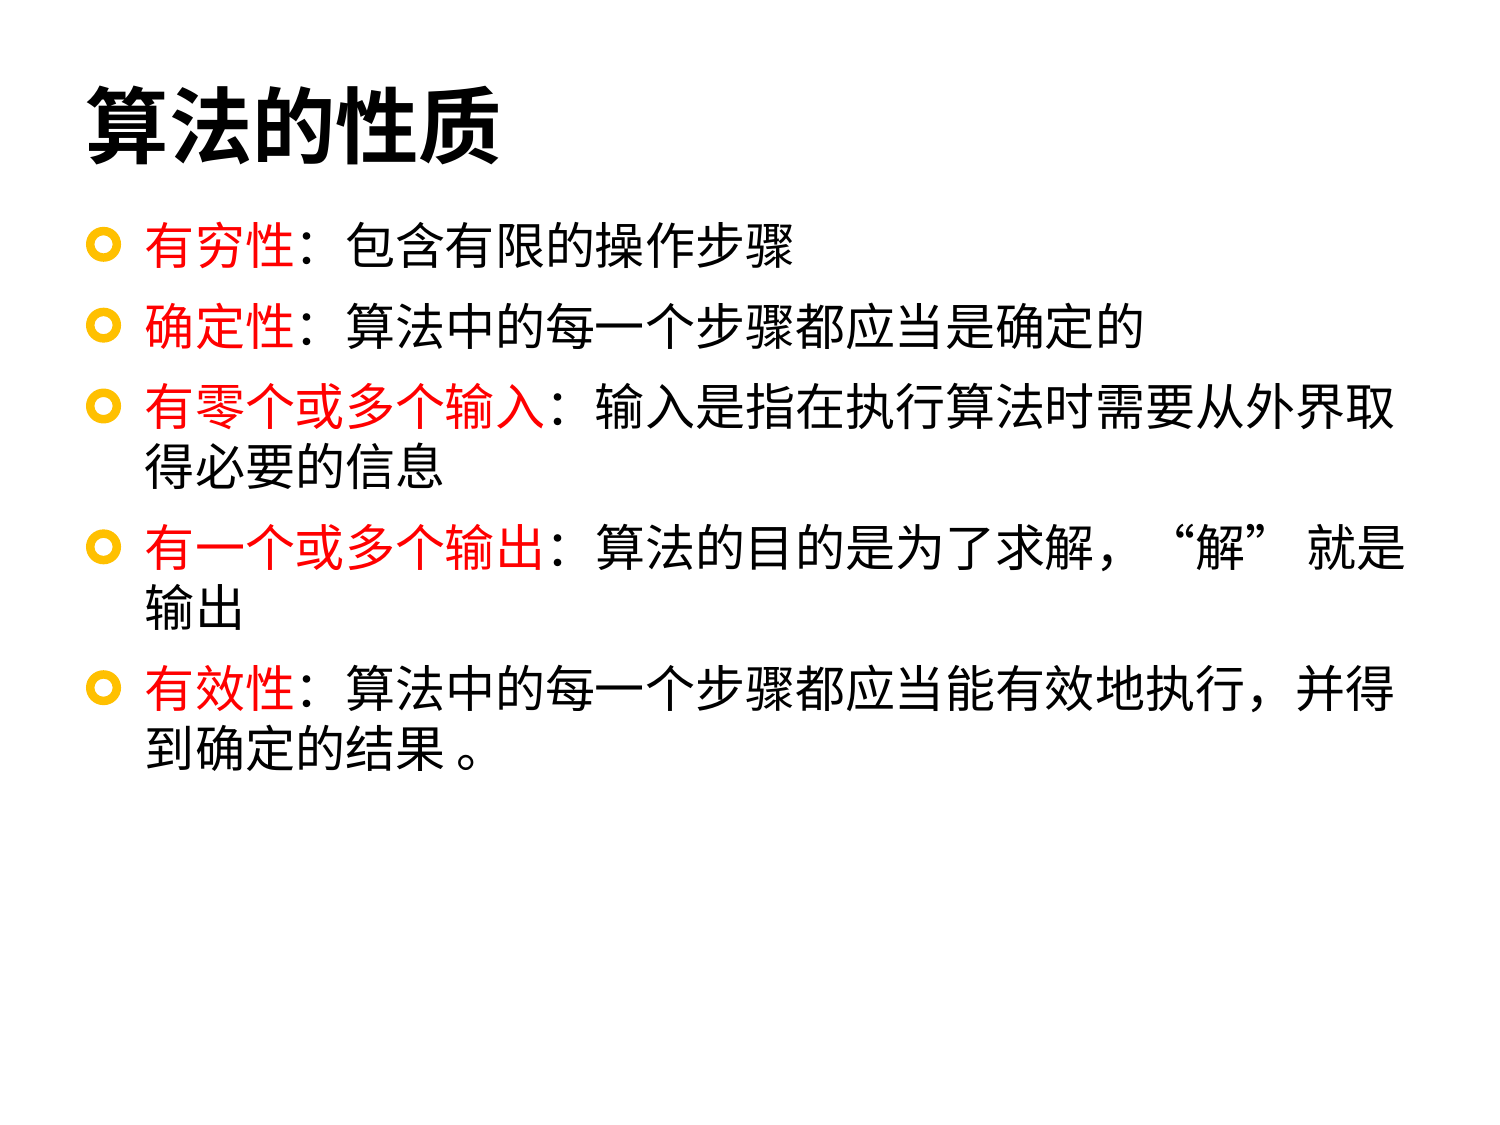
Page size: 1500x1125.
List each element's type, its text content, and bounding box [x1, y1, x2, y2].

list 有穷性：包含有限的操作步骤 确定性：算法中的每一个步骤都应当是确定的 有零个或多个输入：输入是指在执行算法时需要从外界取得必要的信息 有一个或多个输出：算法的目的是为了求解，“解” 就是输出 有效性：算法中的每一个步骤都应当能有效地执行，并得到确定的结果 。 [70, 206, 1430, 1034]
title 算法的性质 [70, 70, 1430, 183]
